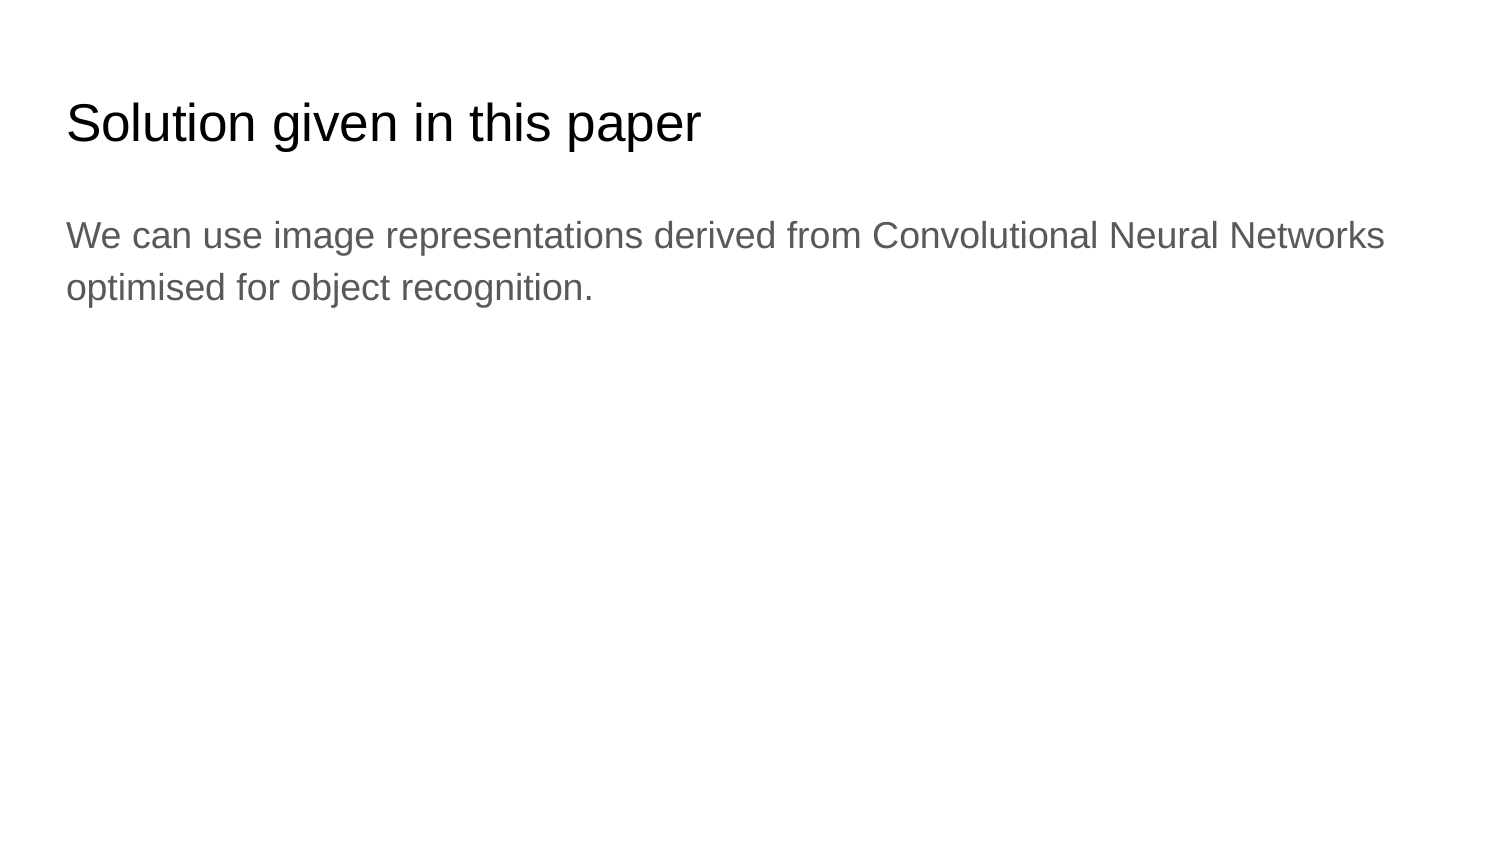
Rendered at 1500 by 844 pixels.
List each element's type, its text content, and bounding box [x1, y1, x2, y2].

title Solution given in this paper [51, 72, 1449, 167]
list We can use image representations derived from Convolutional Neural Networks optimised for object recognition. [51, 189, 1449, 750]
